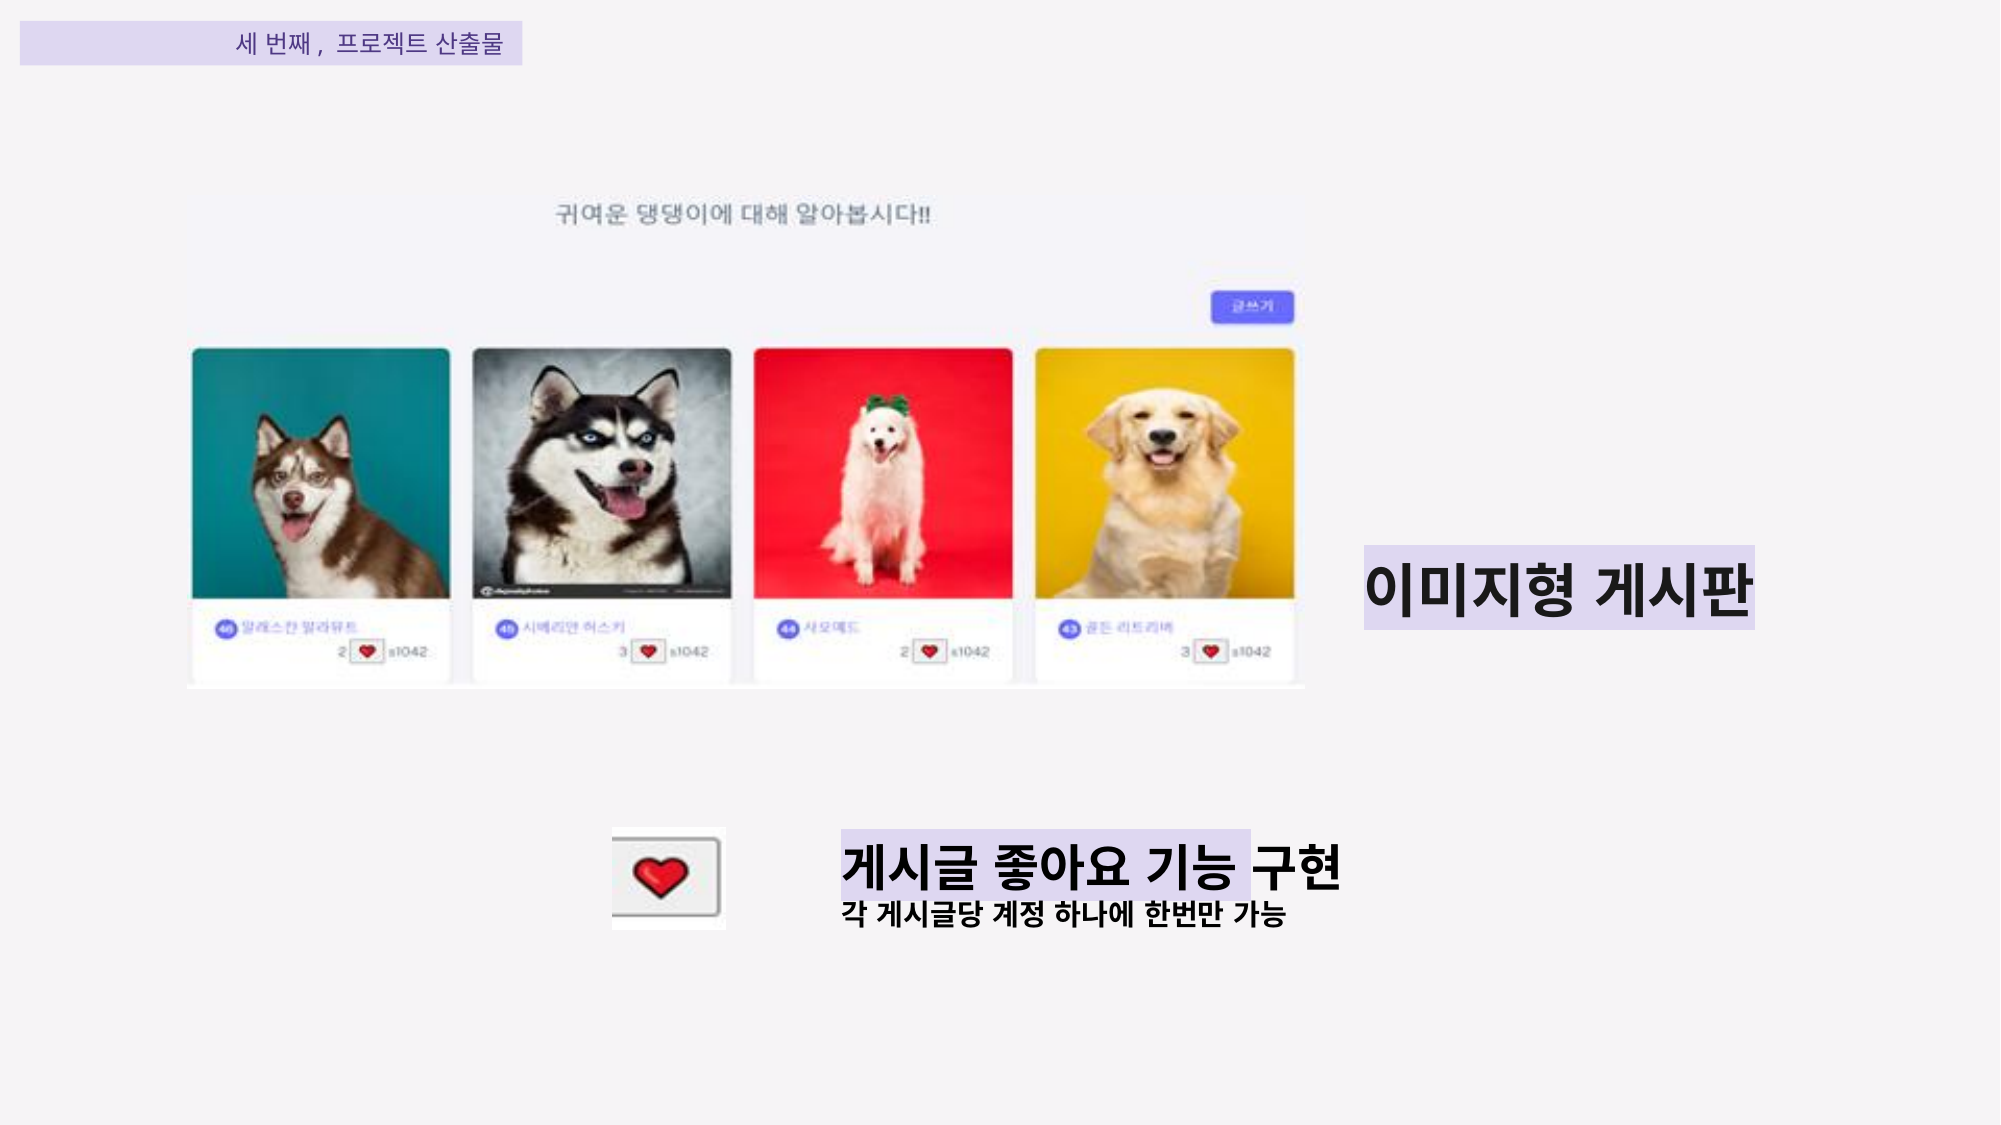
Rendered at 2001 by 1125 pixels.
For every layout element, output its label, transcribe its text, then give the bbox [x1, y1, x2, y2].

text_box 게시글 좋아요 기능 구현 각 게시글당 계정 하나에 한번만 가능 [826, 829, 1359, 939]
picture [187, 195, 1305, 690]
text_box 프로젝트 산출과정 세 번째, 프로젝트 산출물 [19, 20, 523, 66]
text_box 이미지형 게시판 [1343, 523, 2000, 645]
picture [612, 827, 726, 930]
